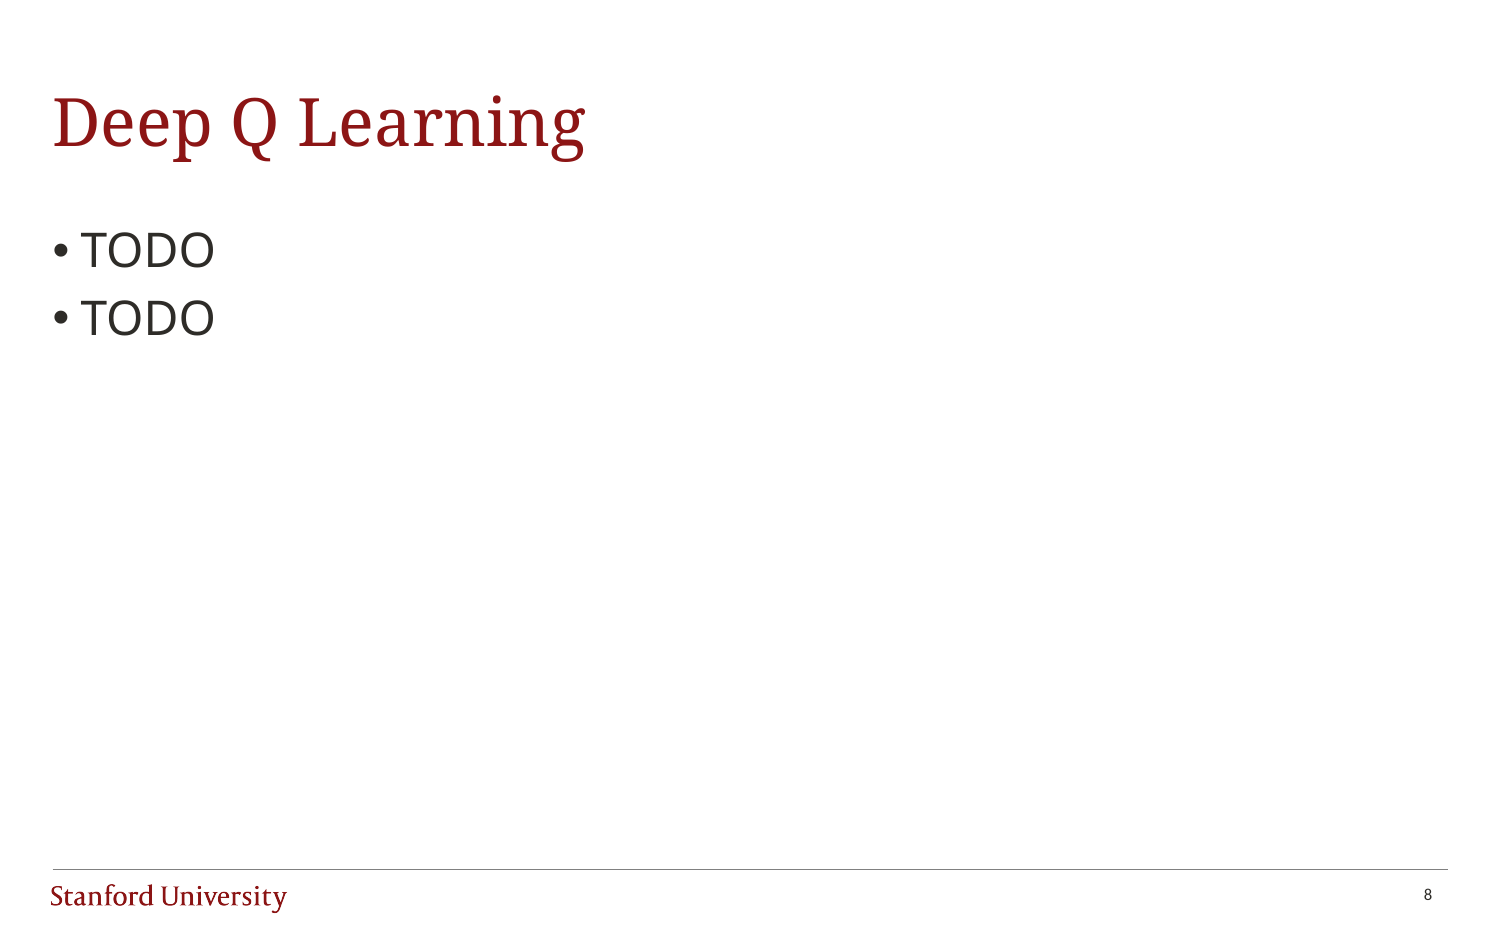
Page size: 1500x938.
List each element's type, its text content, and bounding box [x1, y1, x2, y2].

title Deep Q Learning [52, 49, 1448, 200]
slide_number 8 [1110, 868, 1448, 919]
list TODO TODO [52, 218, 1448, 845]
picture [37, 870, 301, 927]
